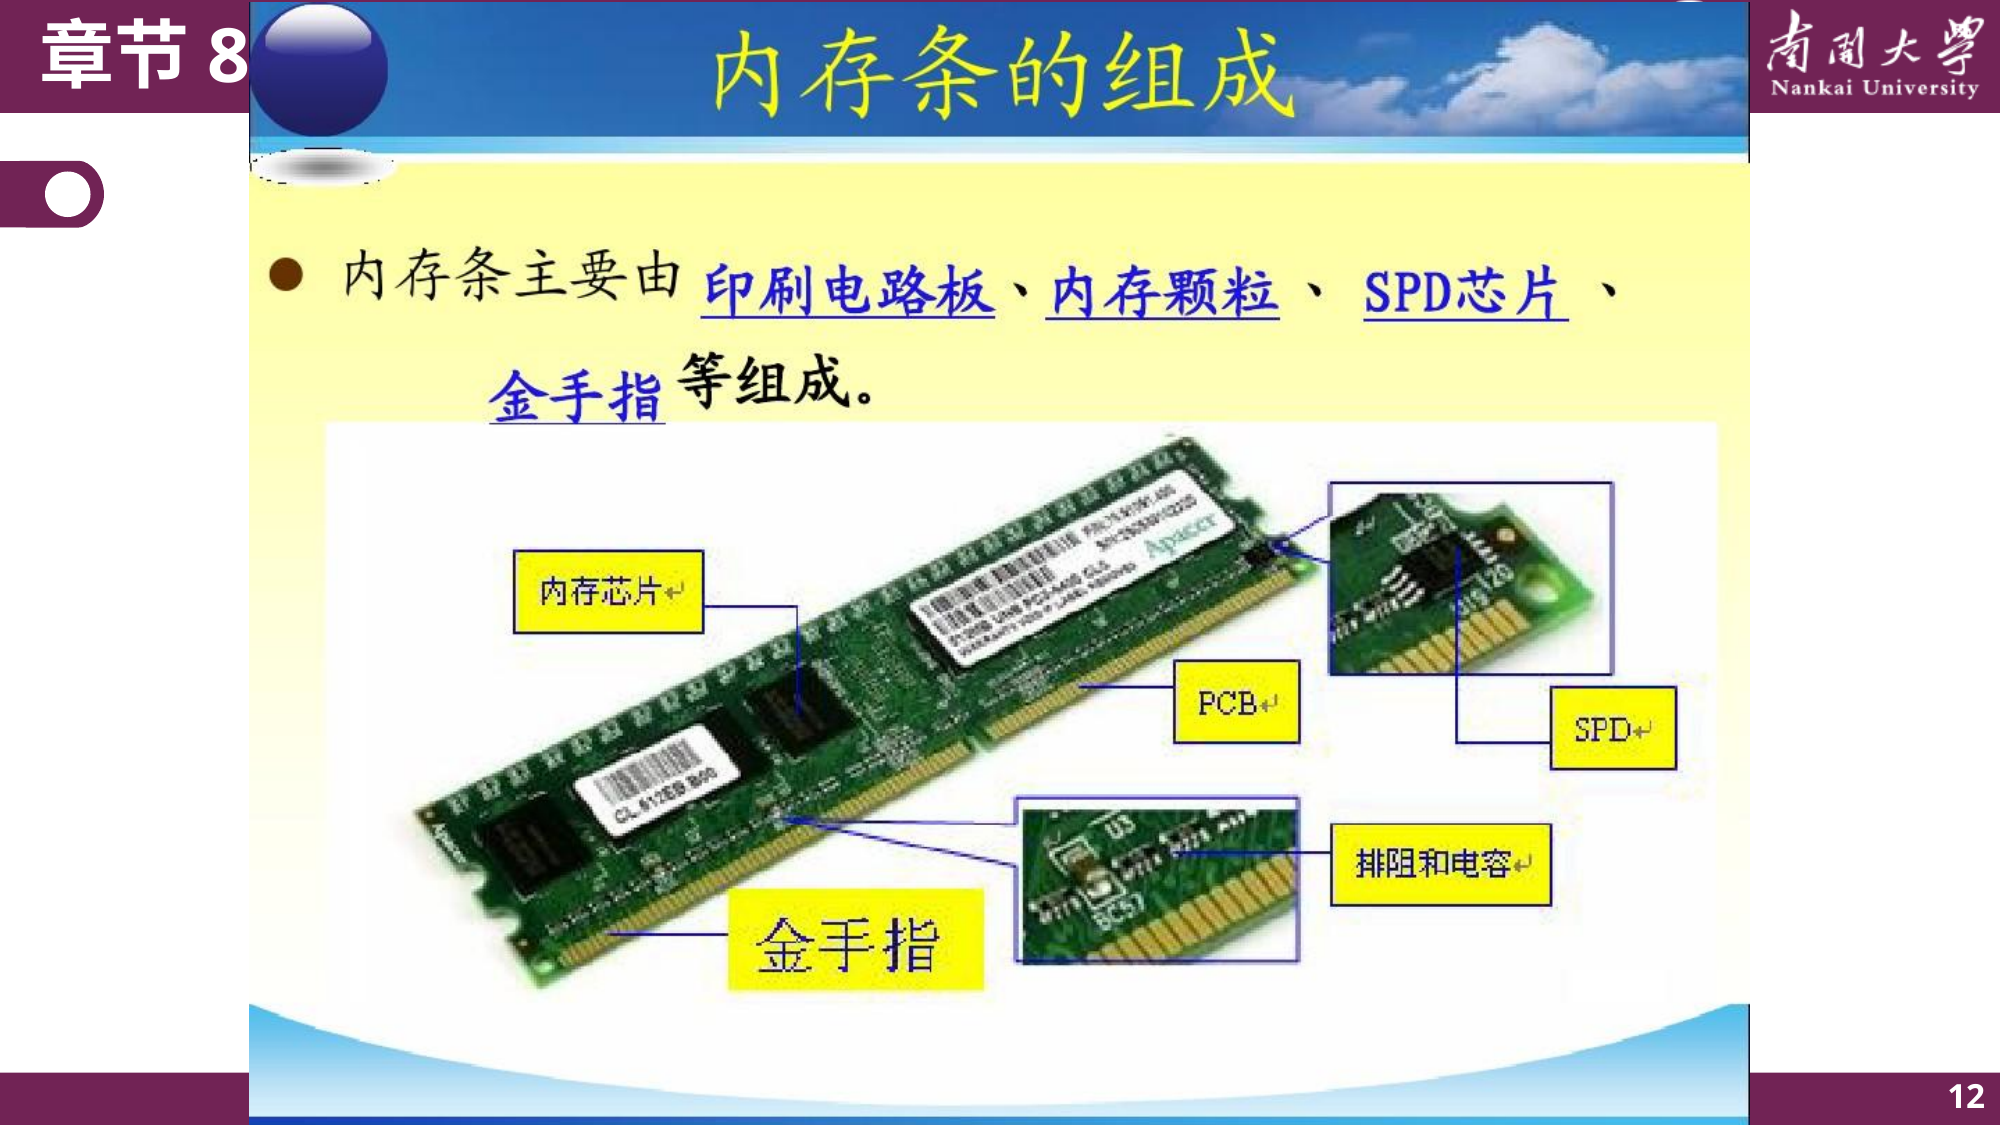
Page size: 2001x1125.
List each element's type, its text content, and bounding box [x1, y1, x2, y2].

picture [249, 0, 2001, 1125]
slide_number 12 [1754, 1070, 2000, 1125]
